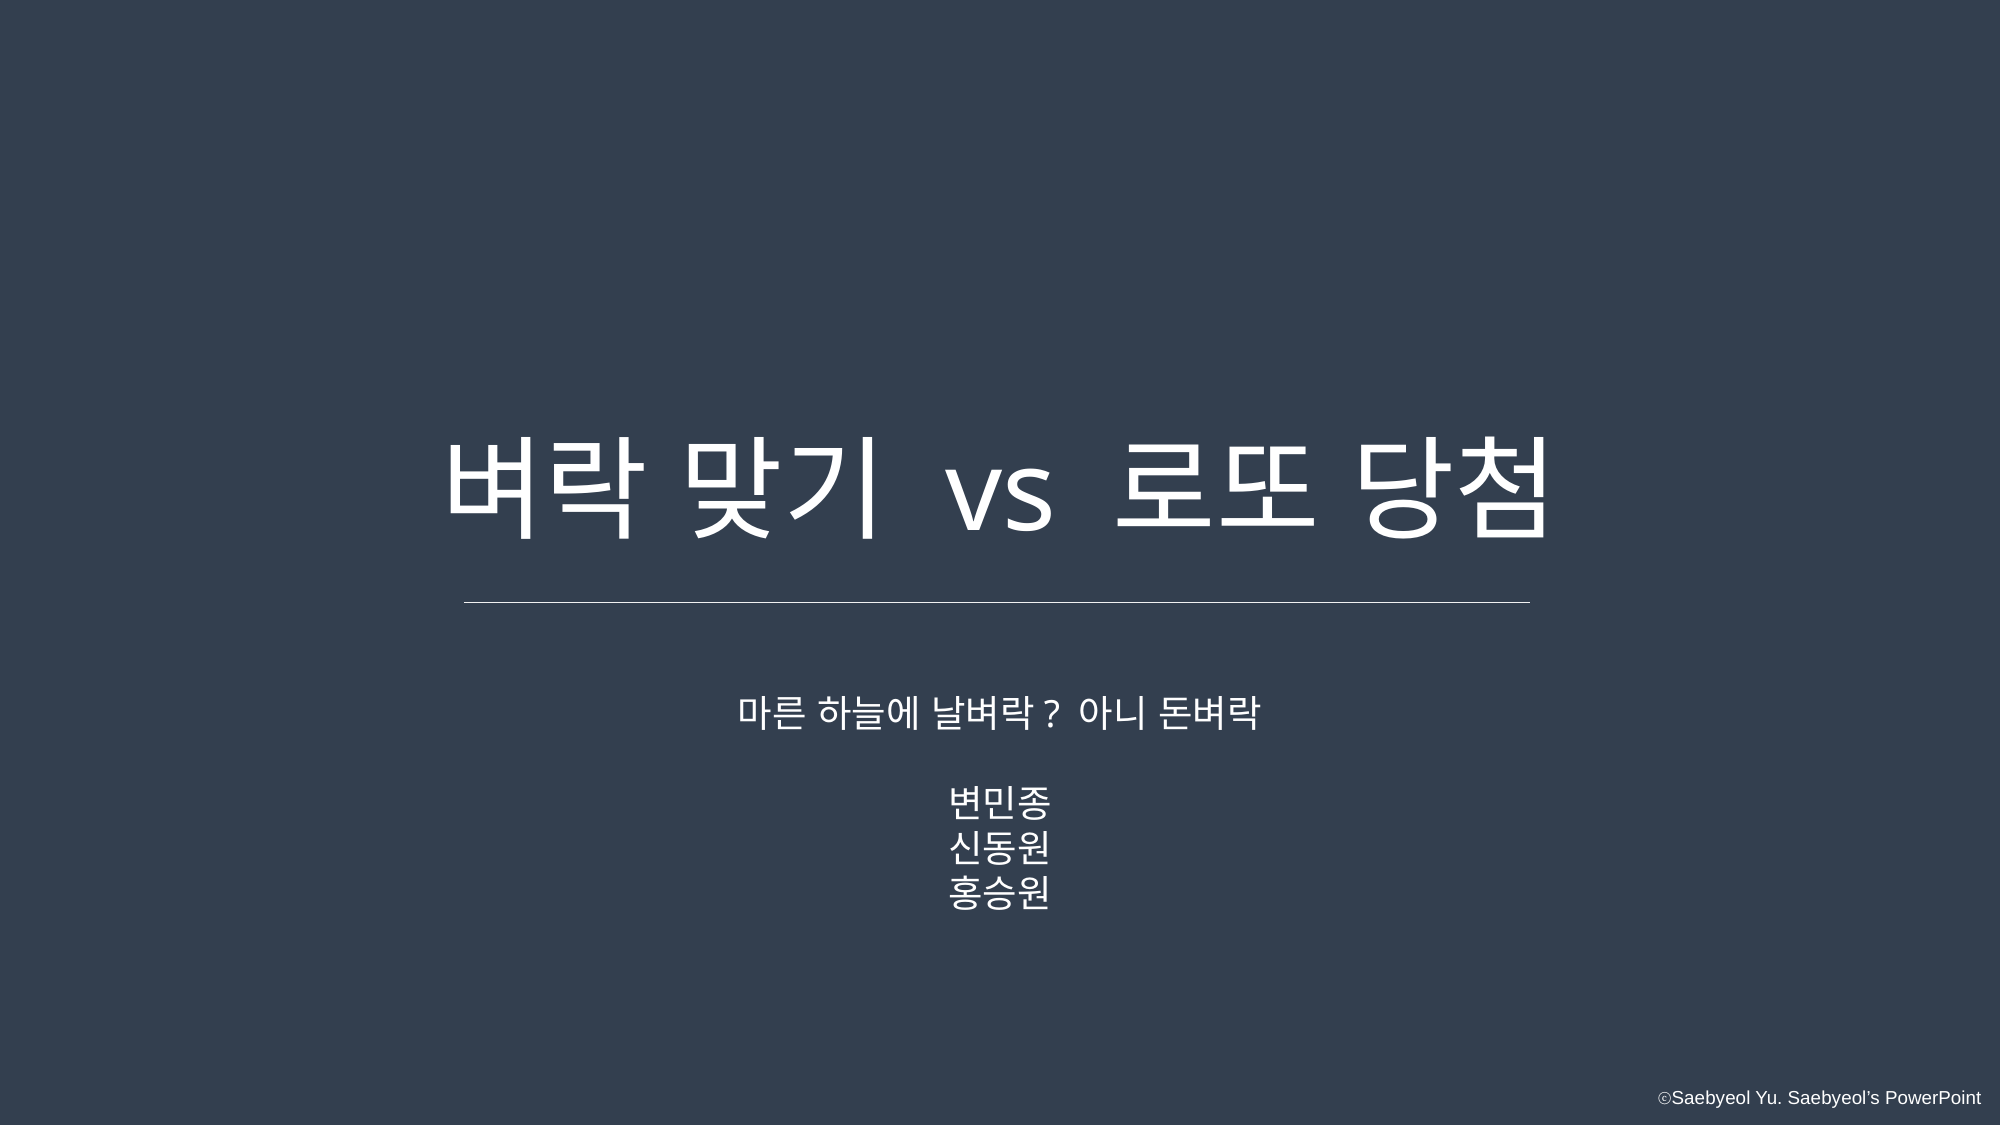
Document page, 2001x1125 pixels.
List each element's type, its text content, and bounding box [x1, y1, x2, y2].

text_box 마른 하늘에 날벼락? 아니 돈벼락 변민종 신동원 홍승원 [723, 682, 1277, 923]
text_box 벼락 맞기 vs 로또 당첨 [426, 410, 1574, 561]
